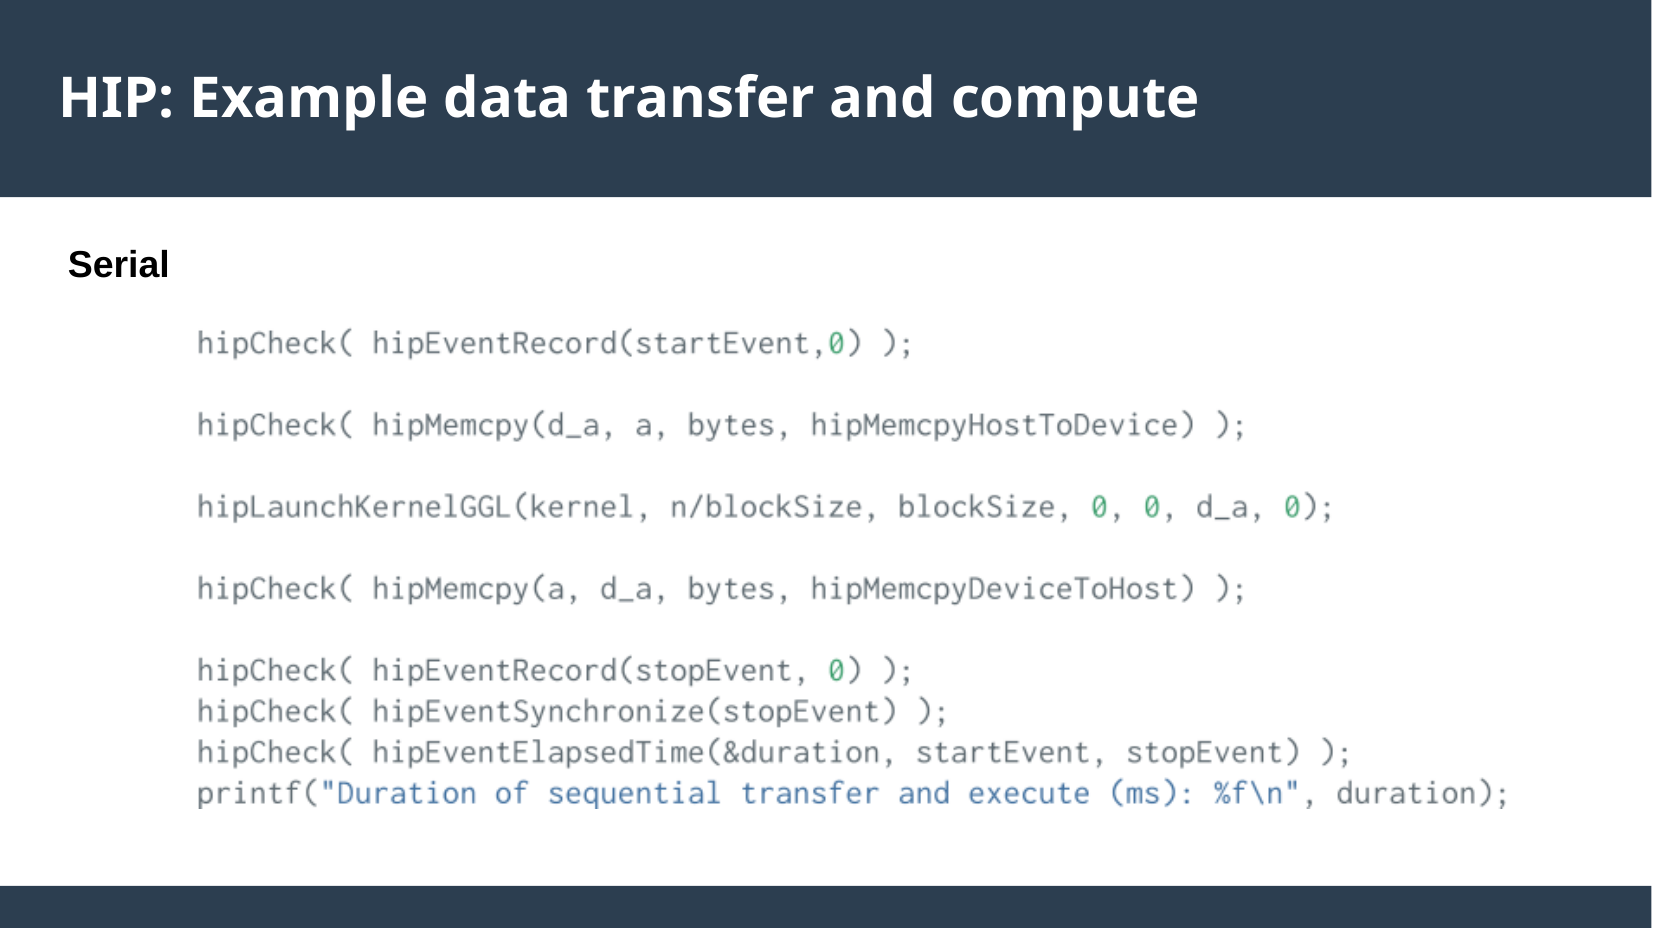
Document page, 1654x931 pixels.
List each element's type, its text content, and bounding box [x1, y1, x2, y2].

text_box Serial [53, 232, 443, 289]
text_box HIP: Example data transfer and compute [58, 37, 1593, 153]
picture [194, 324, 1513, 809]
